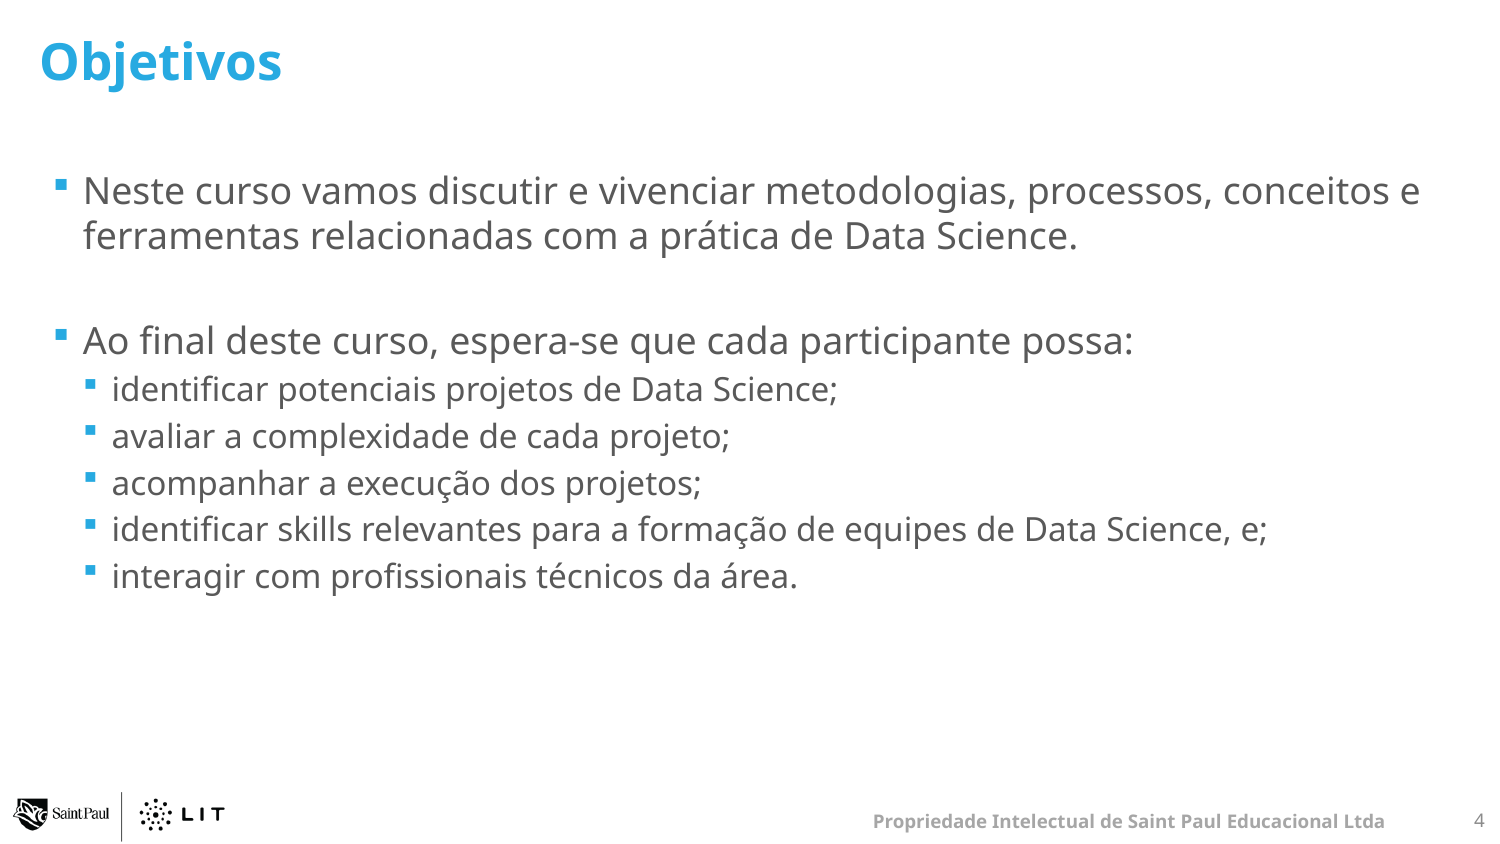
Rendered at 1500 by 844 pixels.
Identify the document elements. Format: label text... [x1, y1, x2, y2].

footer Propriedade Intelectual de Saint Paul Educacional Ltda [737, 798, 1400, 844]
list Neste curso vamos discutir e vivenciar metodologias, processos, conceitos e ferramentas relacionadas com a prática de Data Science. Ao final deste curso, espera-se que cada participante possa: identificar potenciais projetos de Data Science; avaliar a complexidade de cada projeto; acompanhar a execução dos projetos; identificar skills relevantes para a formação de equipes de Data Science, e; interagir com profissionais técnicos da área. [37, 159, 1459, 772]
title Objetivos [24, 21, 1475, 99]
slide_number 3 [1412, 798, 1500, 844]
picture [0, 789, 237, 844]
